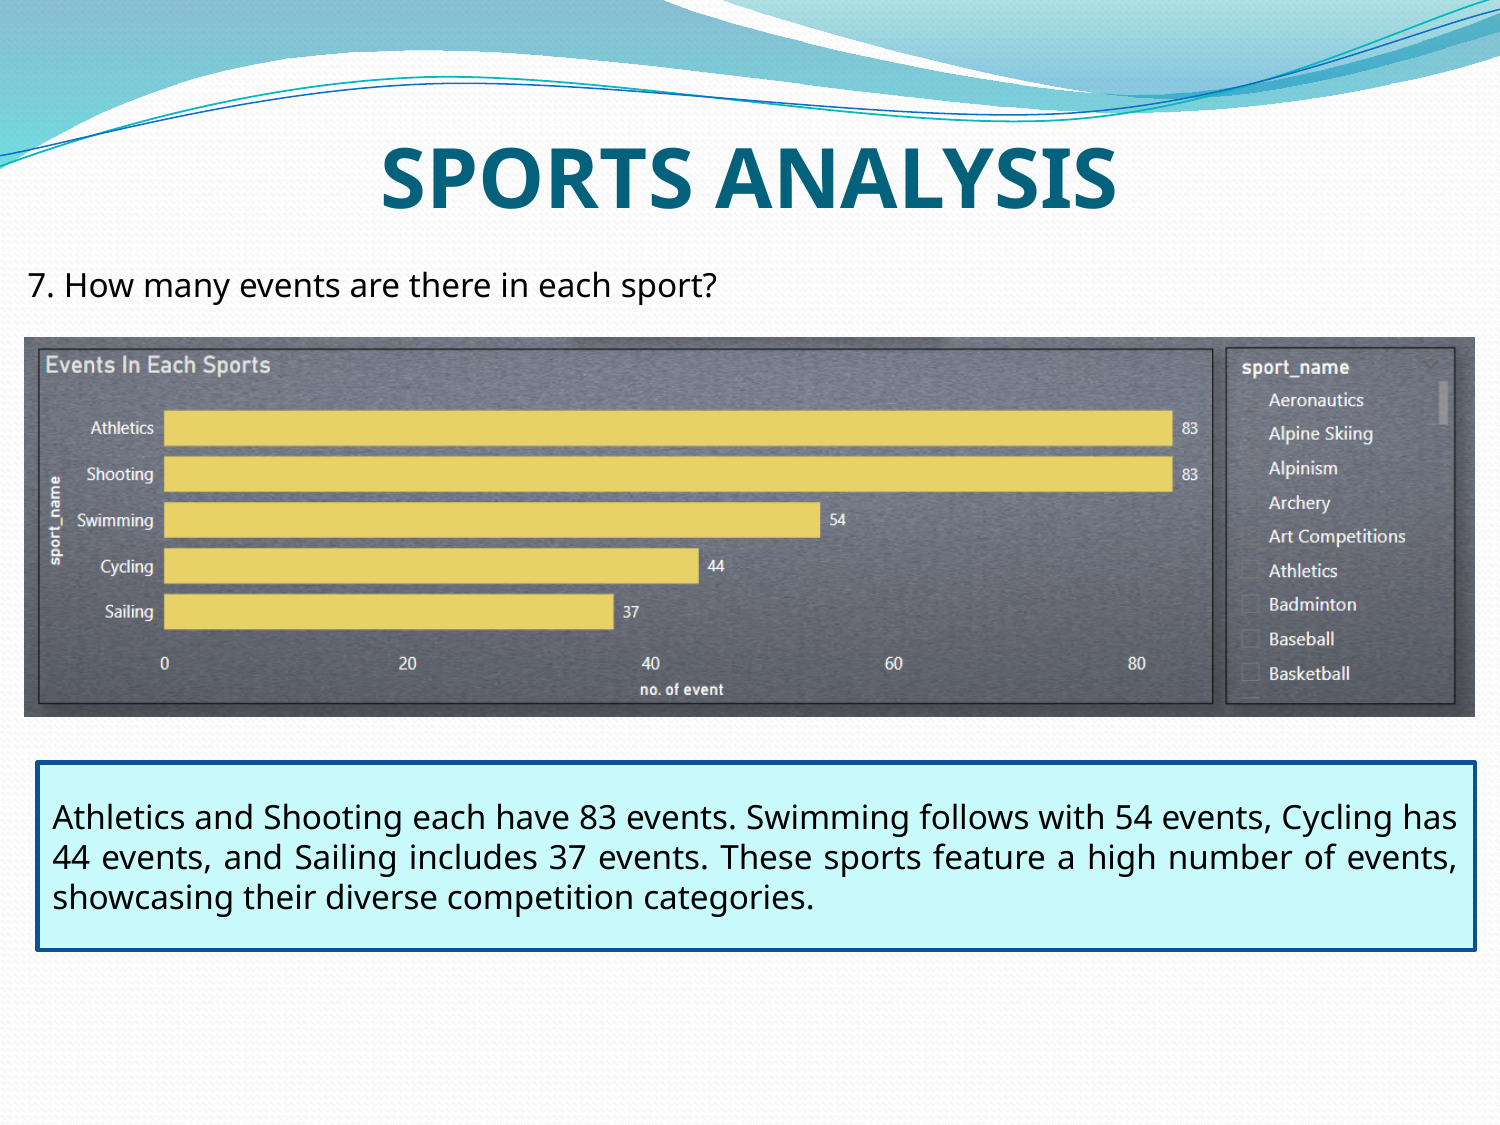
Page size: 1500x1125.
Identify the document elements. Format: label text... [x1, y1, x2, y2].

title SPORTS ANALYSIS [75, 37, 1425, 225]
text_box Athletics and Shooting each have 83 events. Swimming follows with 54 events, Cycling has 44 events, and Sailing includes 37 events. These sports feature a high number of events, showcasing their diverse competition categories. [35, 760, 1477, 952]
picture [24, 337, 1476, 717]
text_box 7. How many events are there in each sport? [12, 256, 1438, 312]
